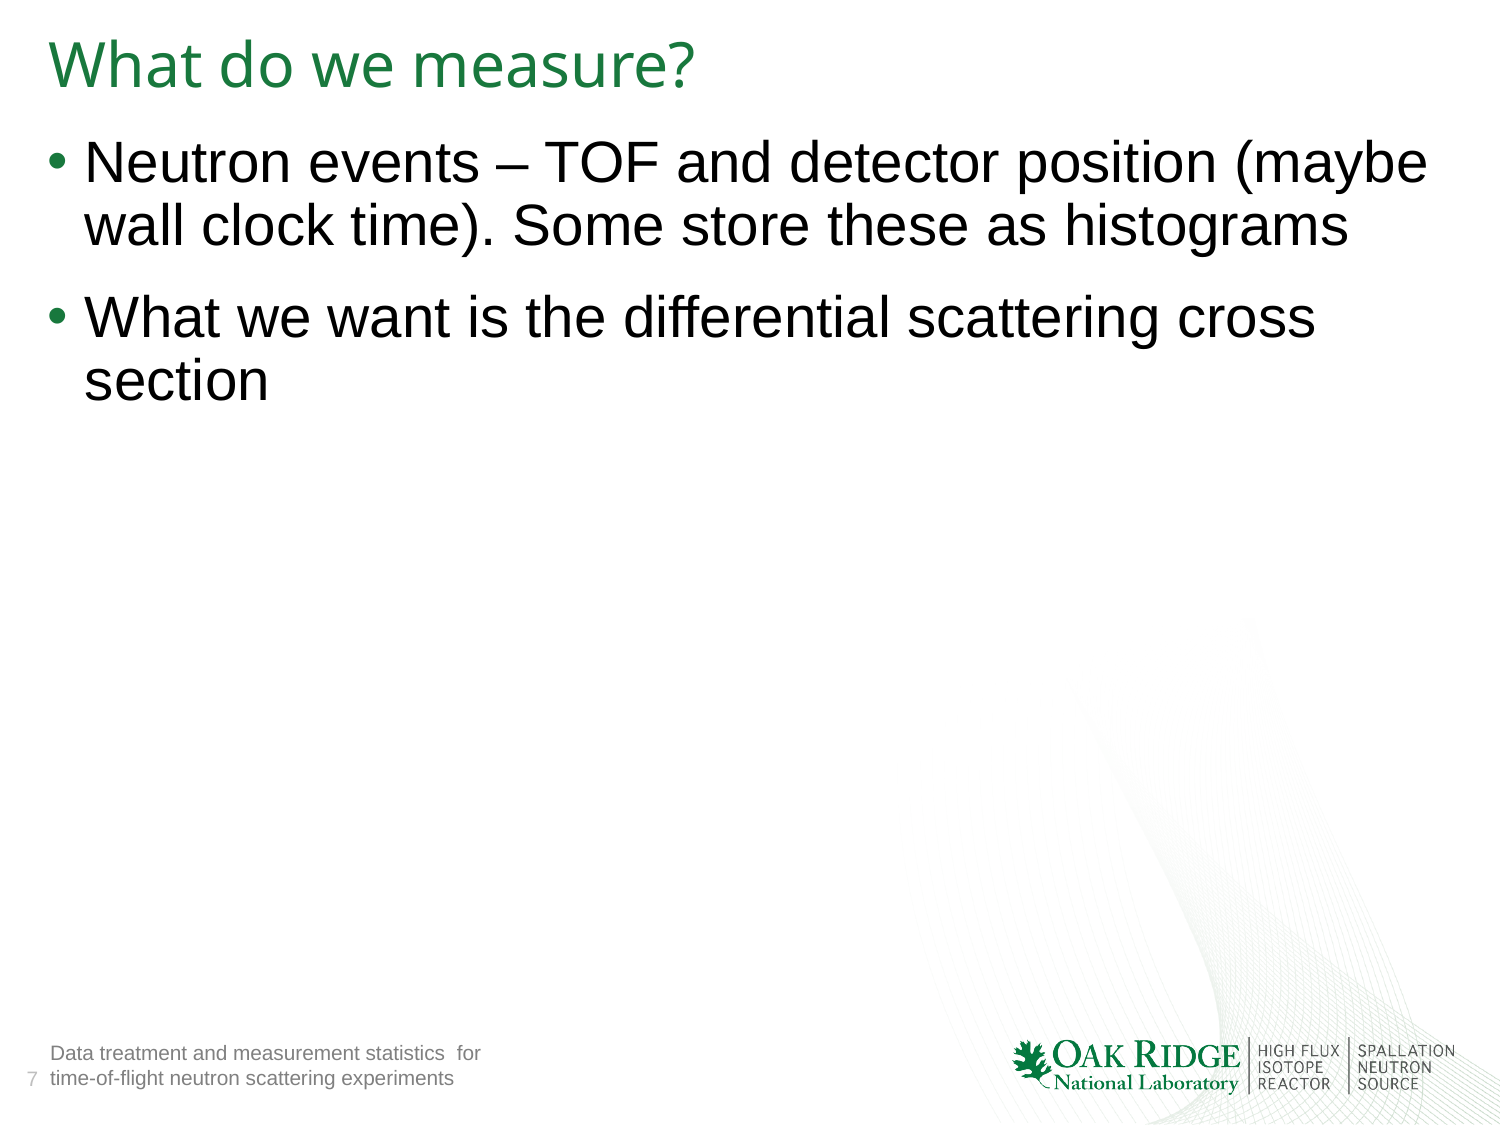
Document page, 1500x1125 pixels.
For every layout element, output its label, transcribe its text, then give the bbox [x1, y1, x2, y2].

title What do we measure? [33, 29, 1450, 109]
picture [0, 0, 1500, 1125]
